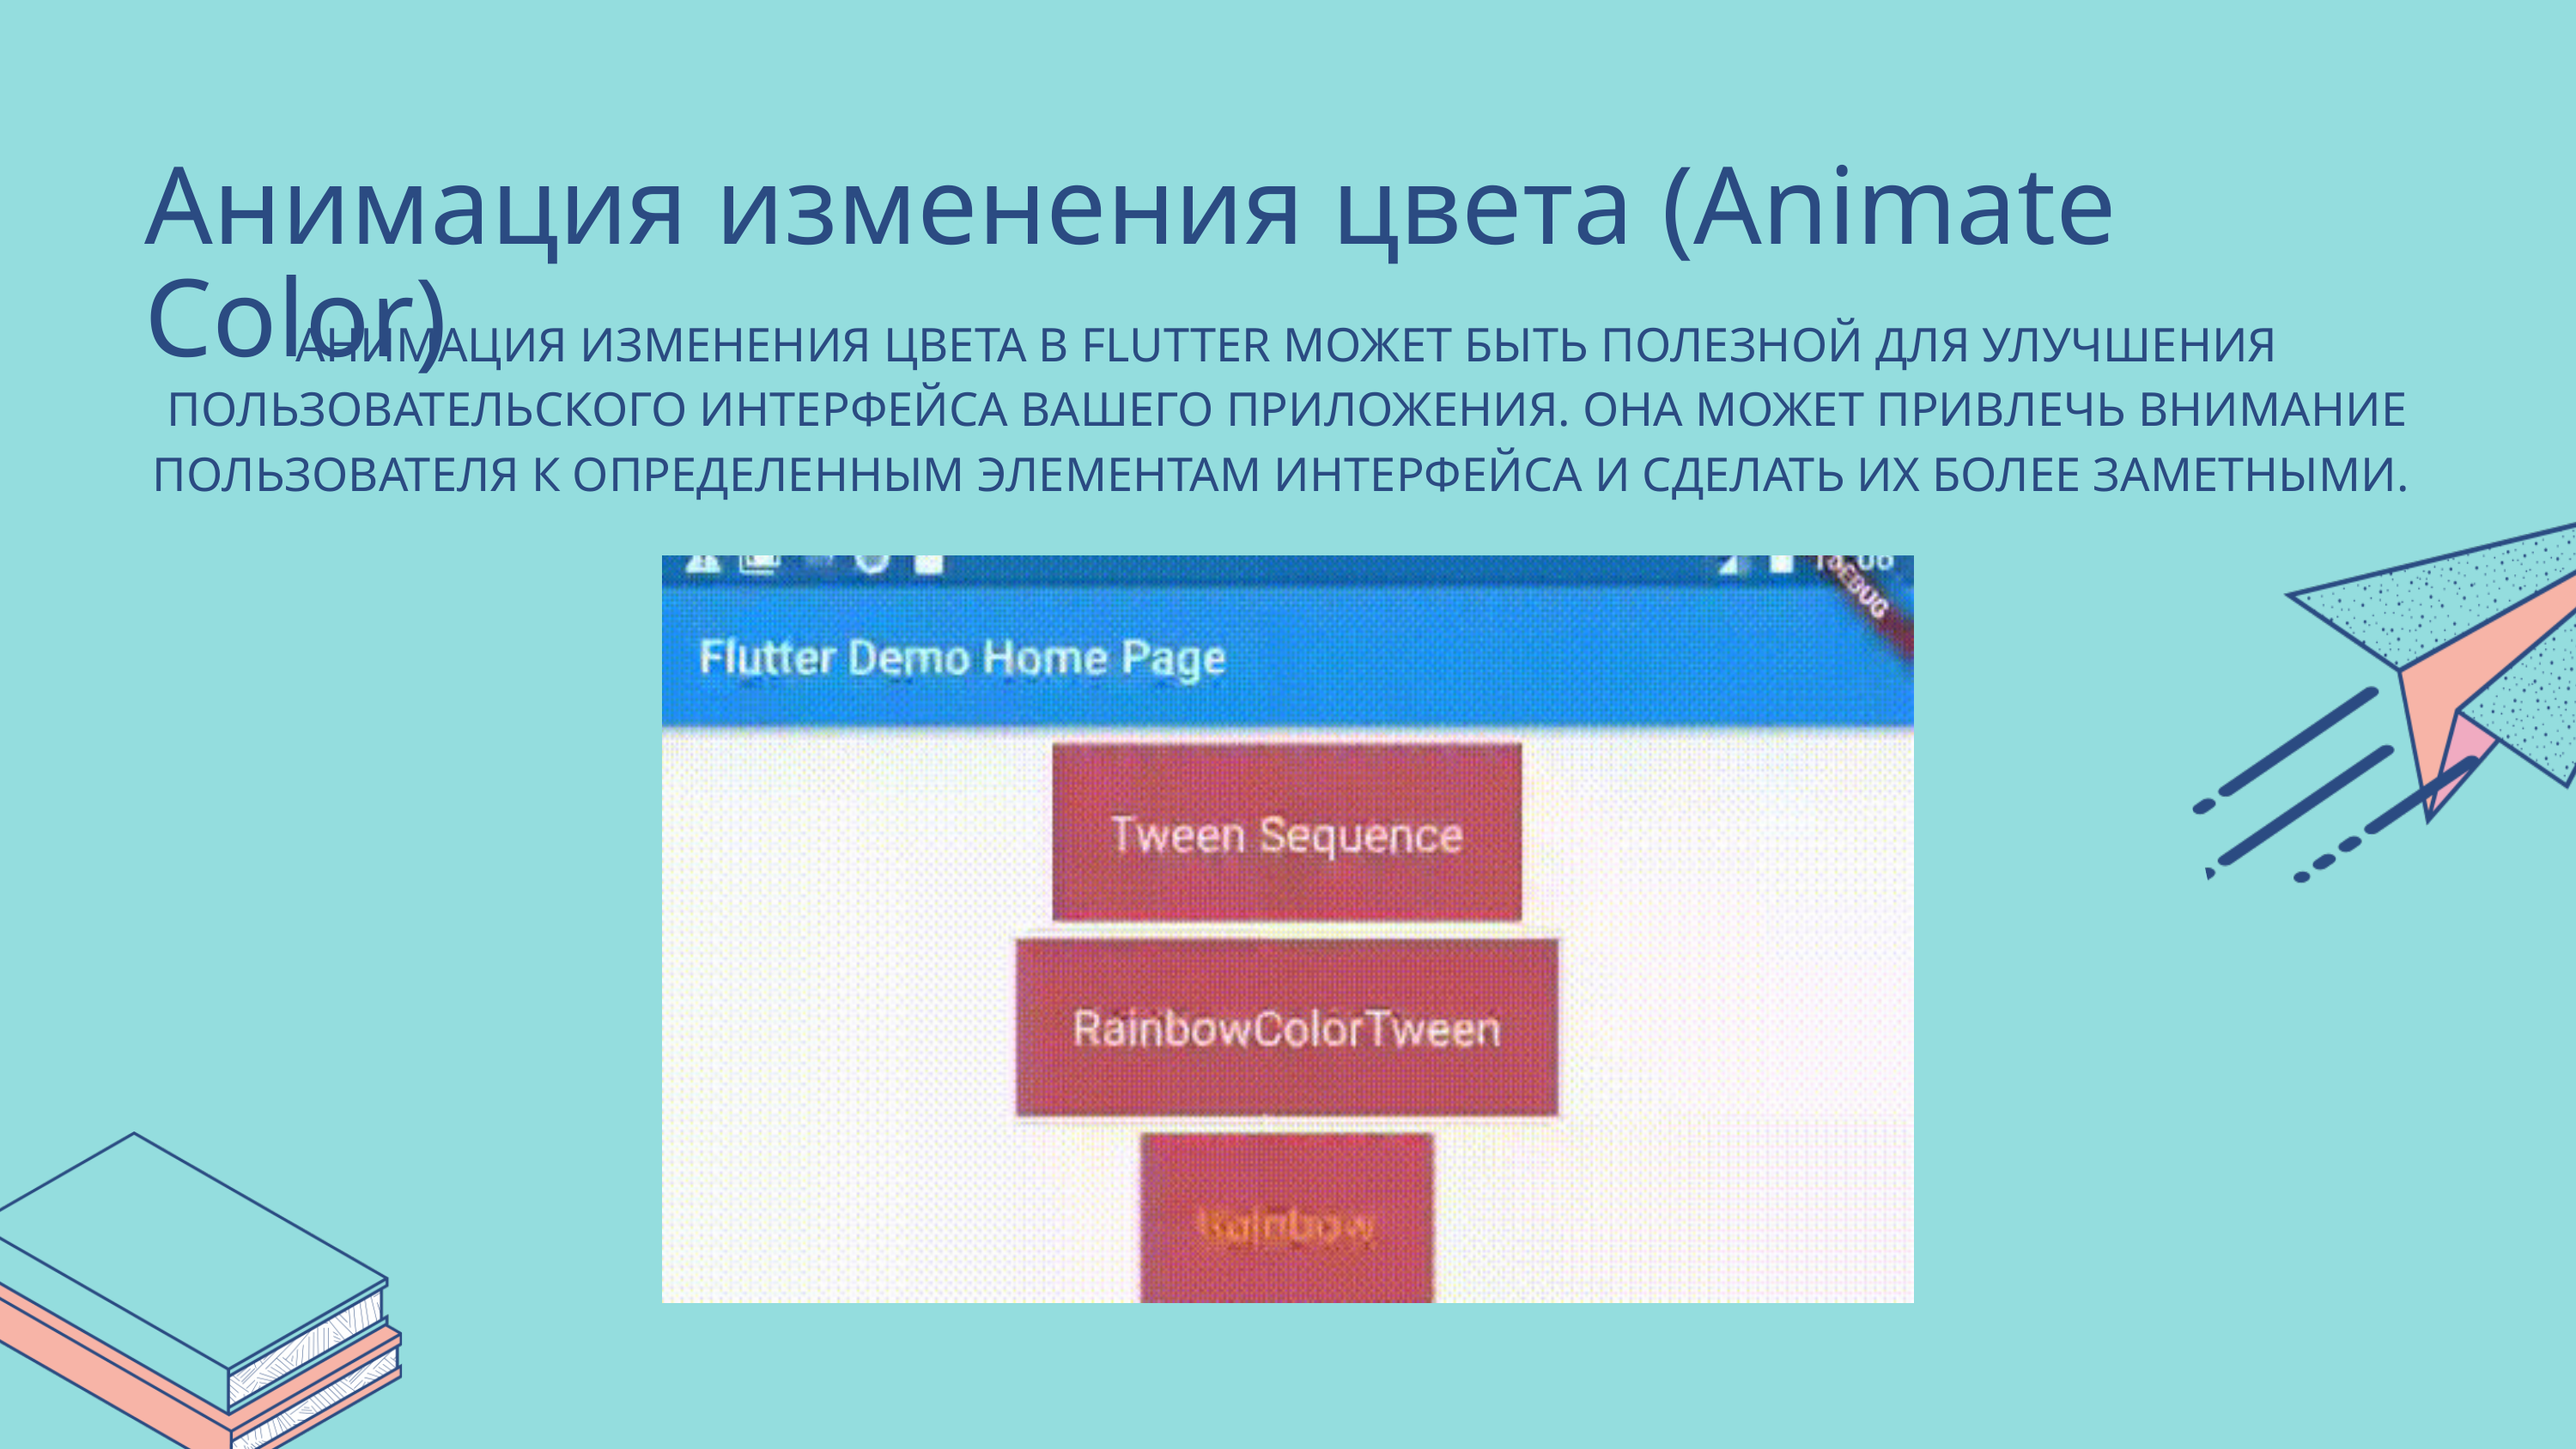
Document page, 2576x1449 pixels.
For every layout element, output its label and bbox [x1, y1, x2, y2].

text_box [2147, 508, 2576, 915]
text_box [144, 144, 2432, 494]
text_box [0, 1131, 403, 1449]
text_box [661, 555, 1915, 1304]
